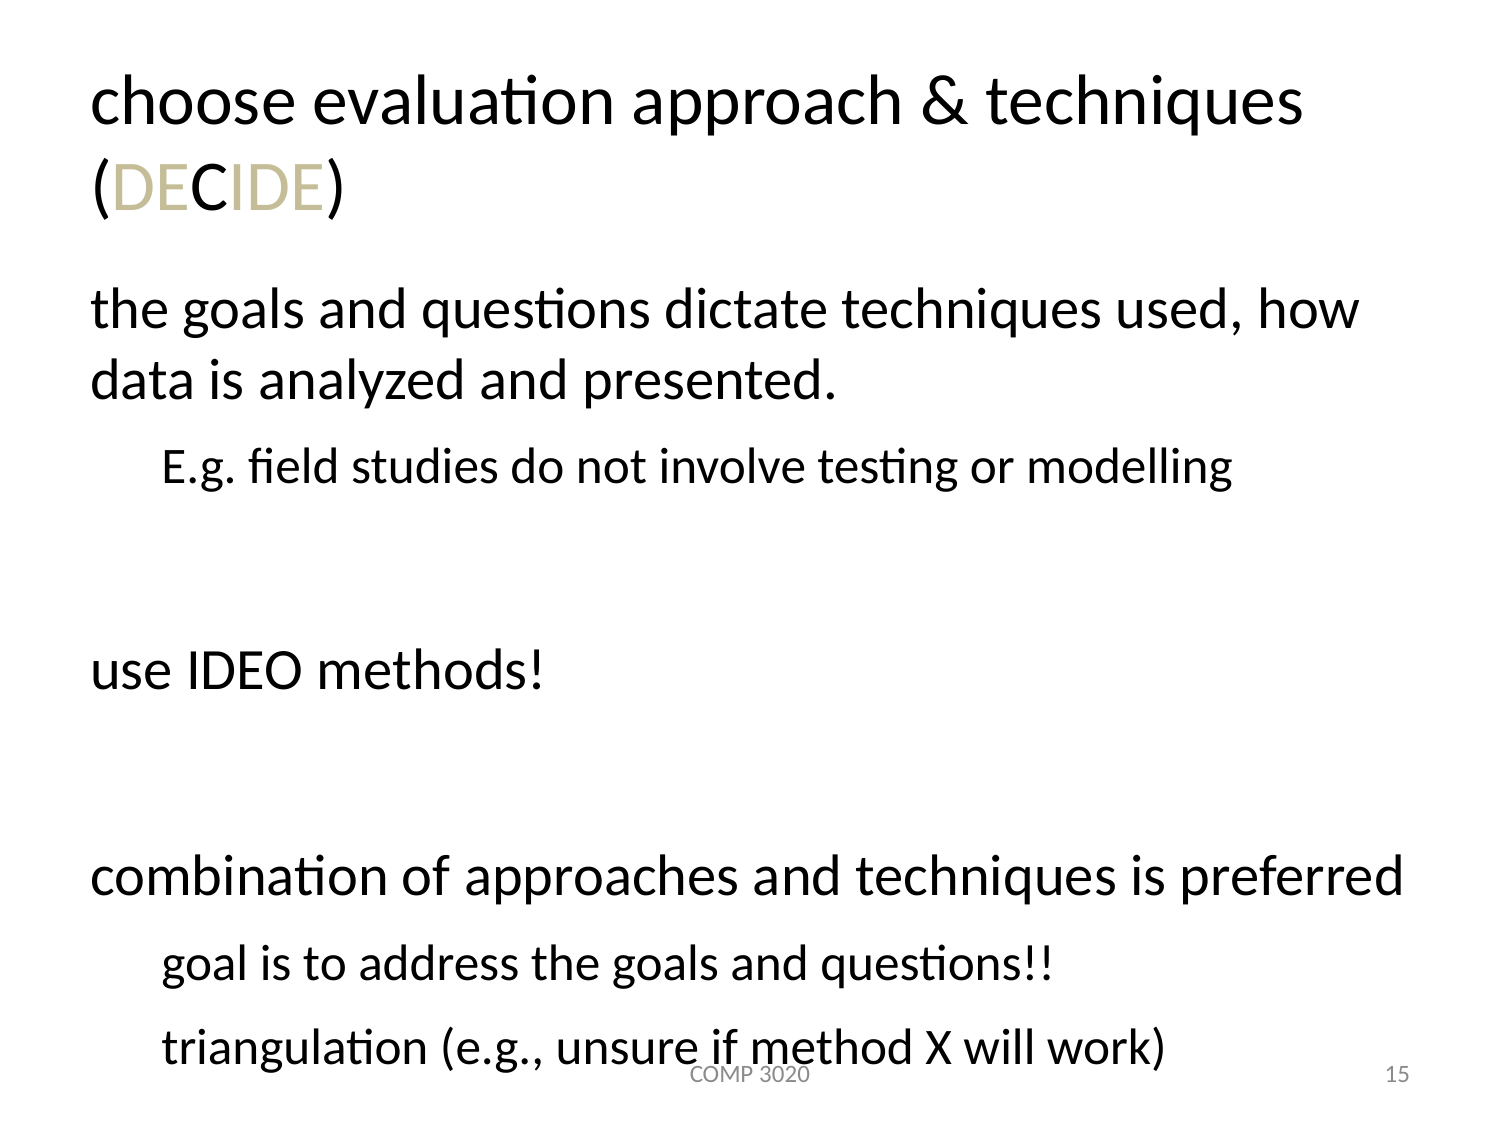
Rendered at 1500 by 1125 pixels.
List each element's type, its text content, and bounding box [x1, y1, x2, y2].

slide_number 15 [1074, 1042, 1425, 1103]
footer COMP 3020 [512, 1042, 988, 1103]
title choose evaluation approach & techniques (DECIDE) [75, 45, 1500, 233]
list the goals and questions dictate techniques used, how data is analyzed and presented. E.g. field studies do not involve testing or modelling use IDEO methods! combination of approaches and techniques is preferred goal is to address the goals and questions!! triangulation (e.g., unsure if method X will work) [75, 262, 1425, 1103]
